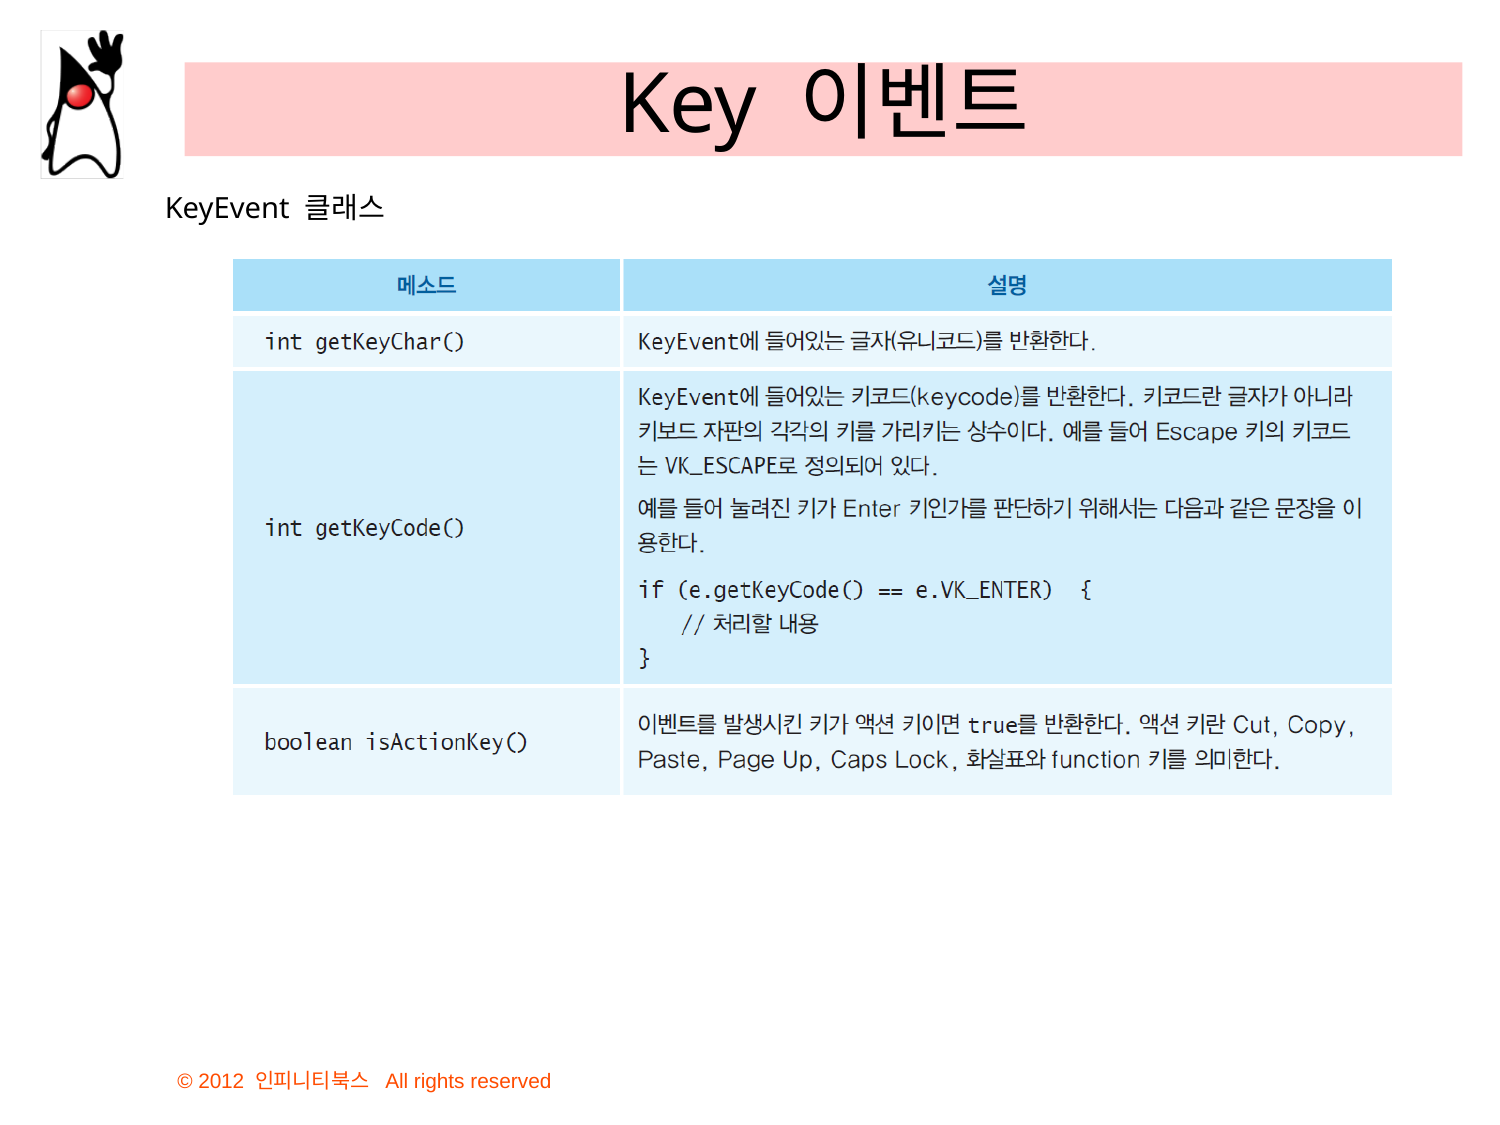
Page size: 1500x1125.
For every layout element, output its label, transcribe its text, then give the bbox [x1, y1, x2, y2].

title Key 이벤트 [184, 62, 1463, 157]
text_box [149, 182, 1396, 801]
picture [39, 30, 124, 179]
